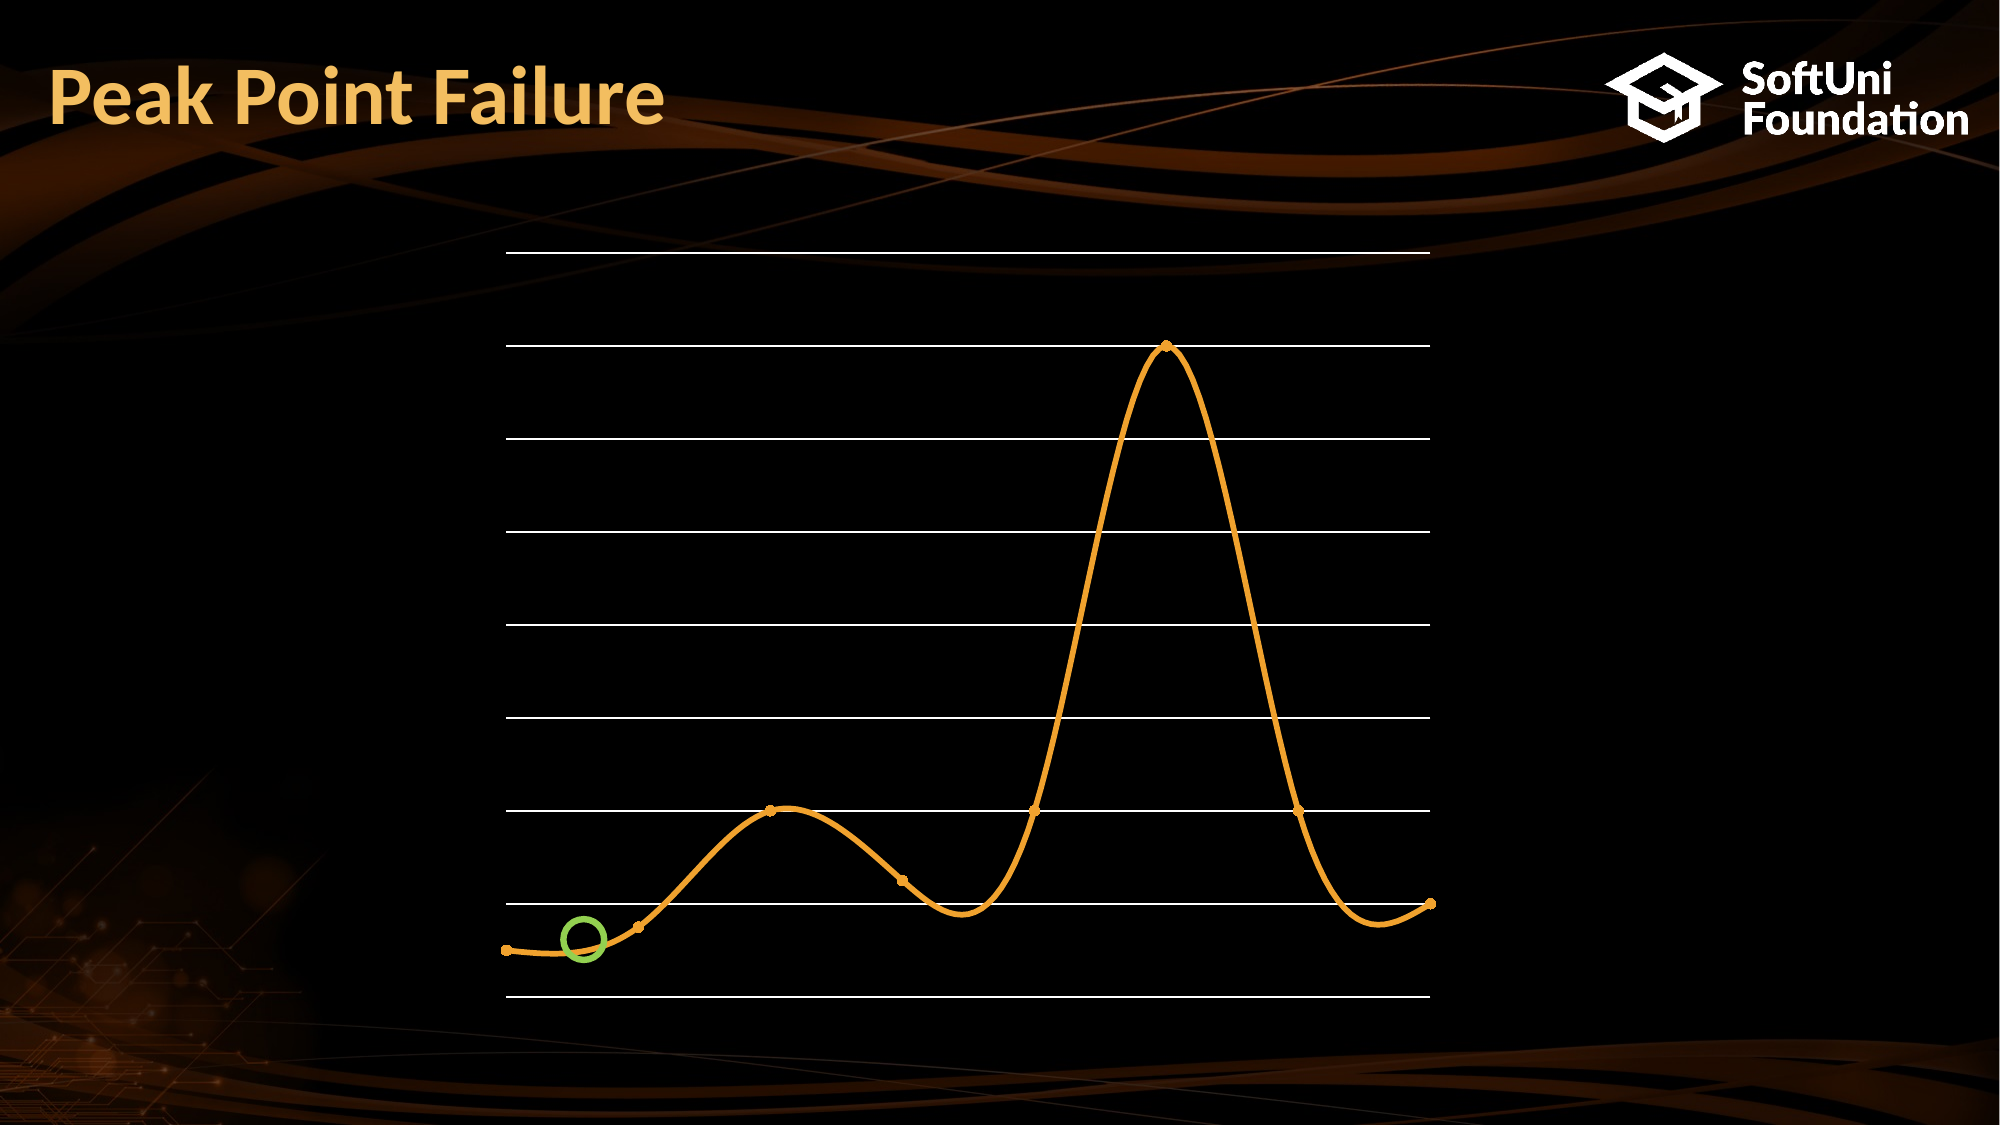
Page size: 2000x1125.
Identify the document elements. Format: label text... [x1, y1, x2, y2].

chart [486, 237, 1450, 1013]
picture [0, 0, 2000, 1125]
text_box Peak Point Failure [30, 6, 1602, 189]
